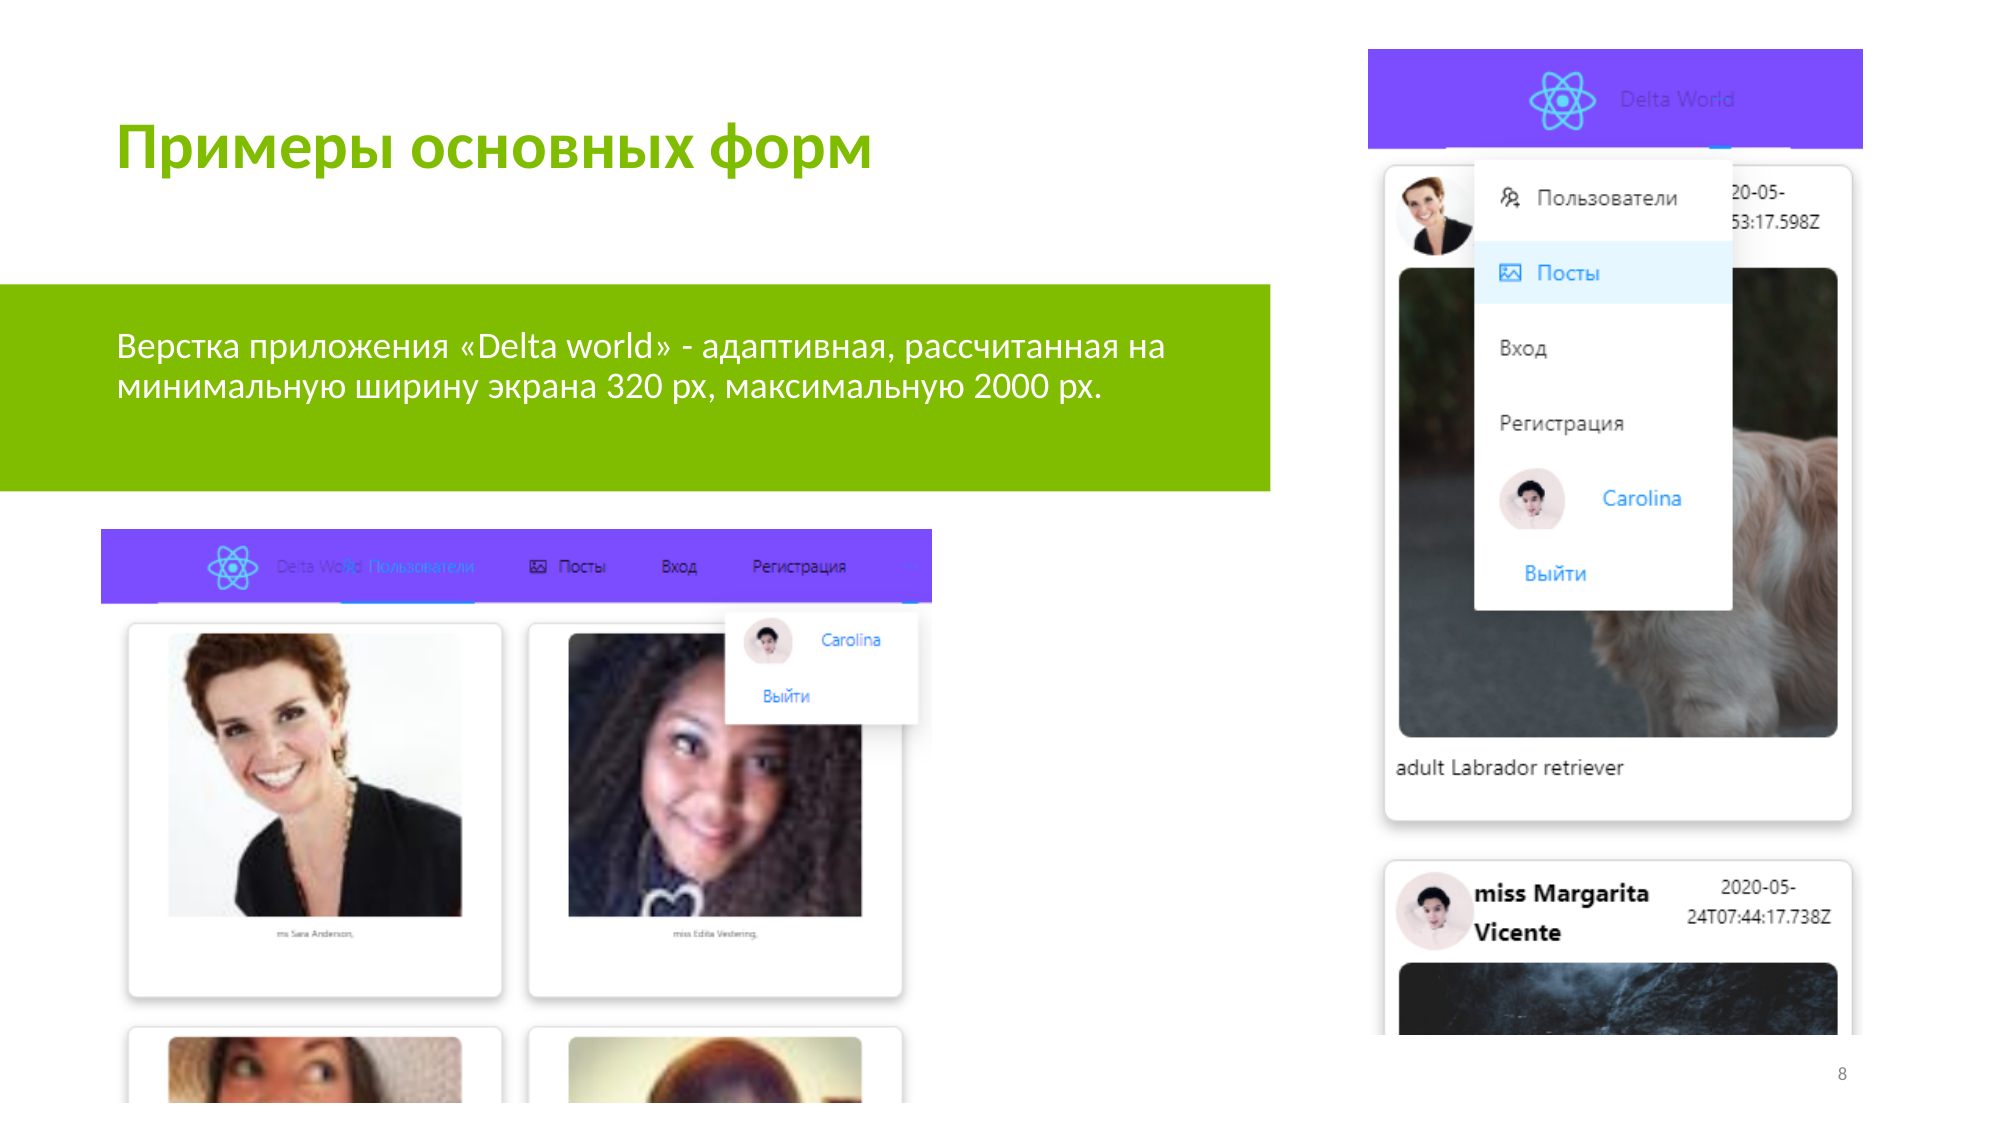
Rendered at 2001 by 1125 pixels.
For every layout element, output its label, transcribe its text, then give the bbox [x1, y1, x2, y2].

slide_number 8 [1749, 1042, 1863, 1103]
title Примеры основных форм [101, 103, 1045, 200]
picture [1368, 49, 1863, 1035]
picture [101, 528, 932, 1103]
text_box Верстка приложения «Delta world» - адаптивная, рассчитанная на минимальную ширину экрана 320 px, максимальную 2000 px. [101, 318, 1245, 471]
